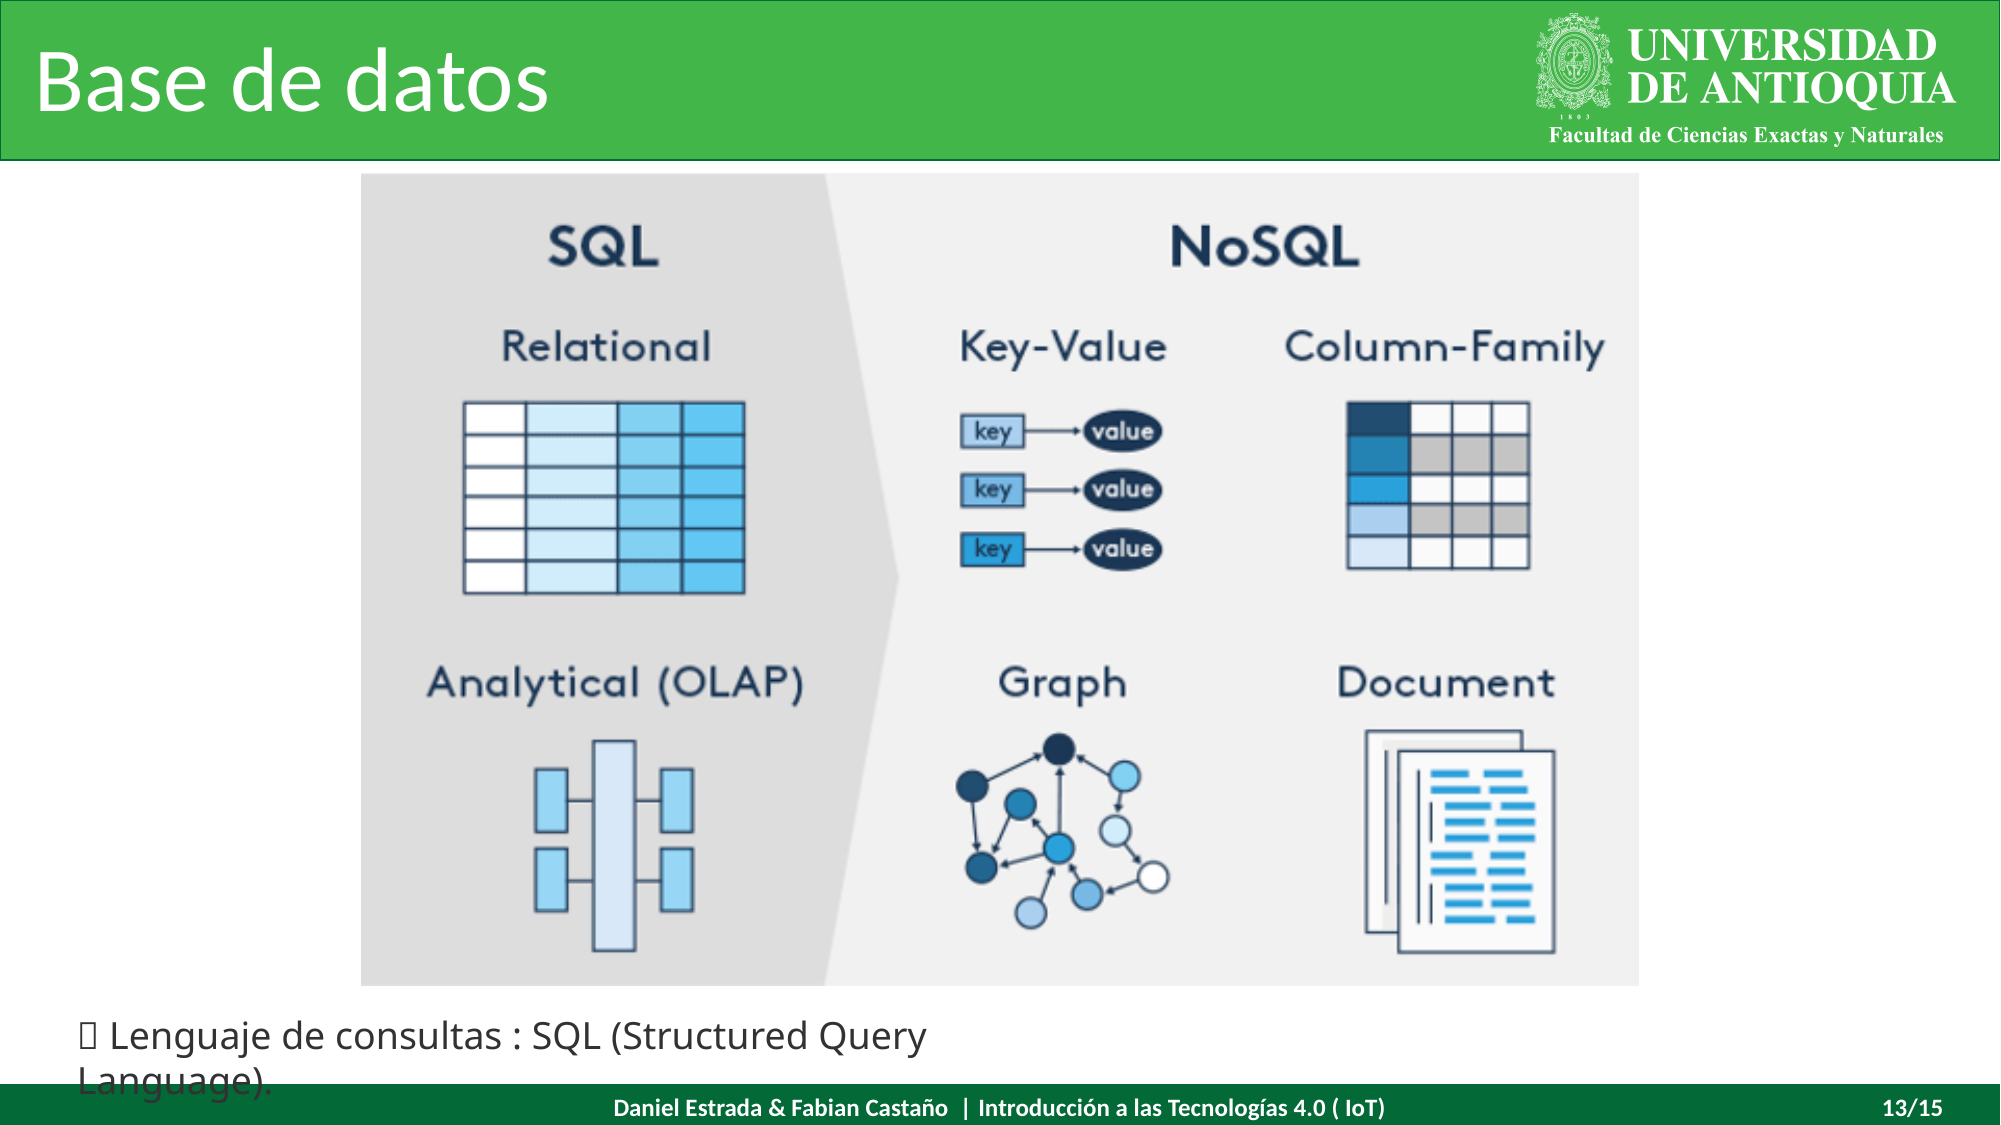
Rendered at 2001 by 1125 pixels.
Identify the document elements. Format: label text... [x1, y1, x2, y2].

text_box Base de datos [19, 12, 566, 138]
text_box [0, 0, 2000, 161]
picture [1533, 11, 1959, 149]
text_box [0, 1083, 2000, 1125]
picture [361, 172, 1639, 986]
text_box  Lenguaje de consultas : SQL (Structured Query Language). [62, 1004, 1075, 1083]
